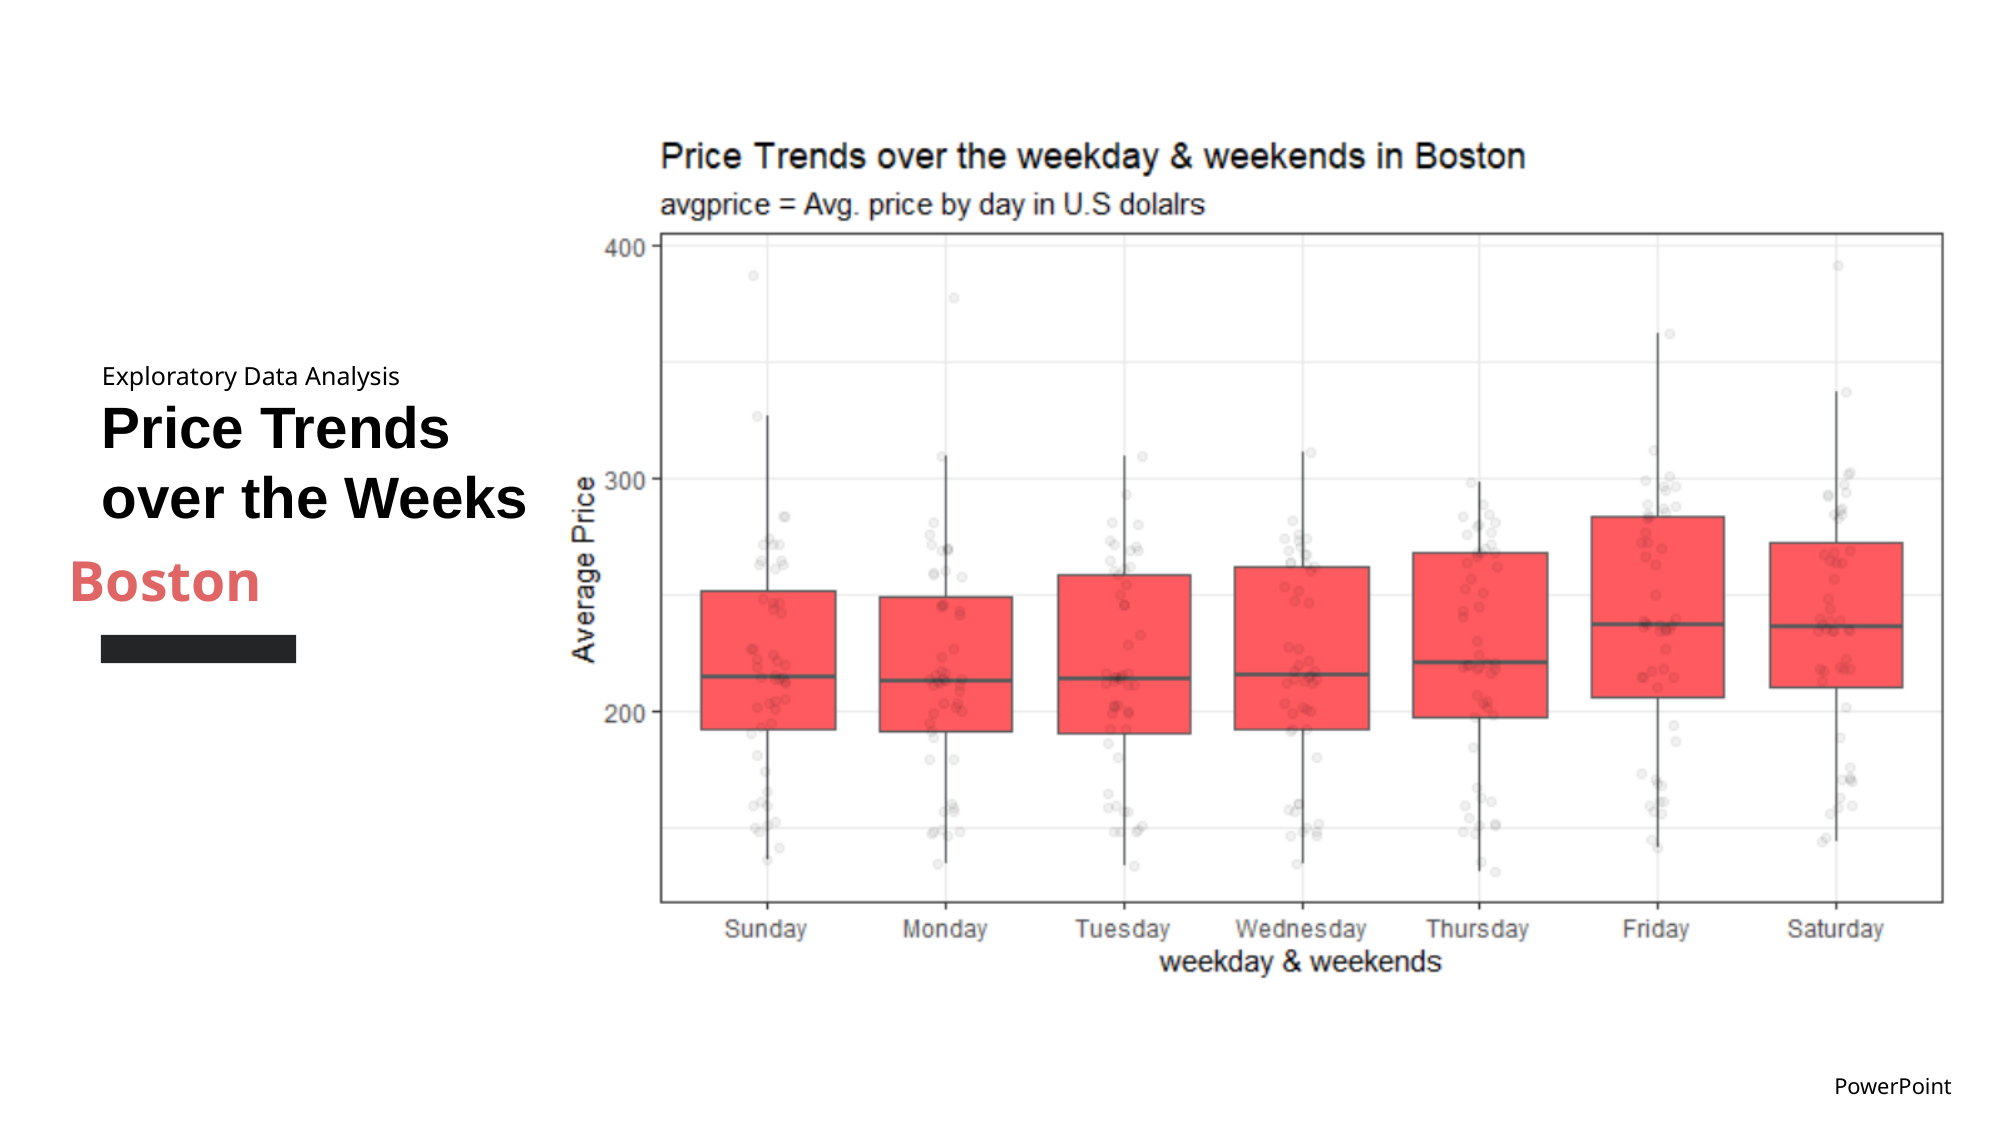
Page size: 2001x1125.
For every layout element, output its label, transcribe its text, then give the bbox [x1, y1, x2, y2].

text_box [100, 634, 297, 664]
picture [559, 128, 1954, 983]
text_box Boston [39, 505, 278, 621]
text_box Exploratory Data Analysis Price Trends over the Weeks [86, 322, 549, 538]
